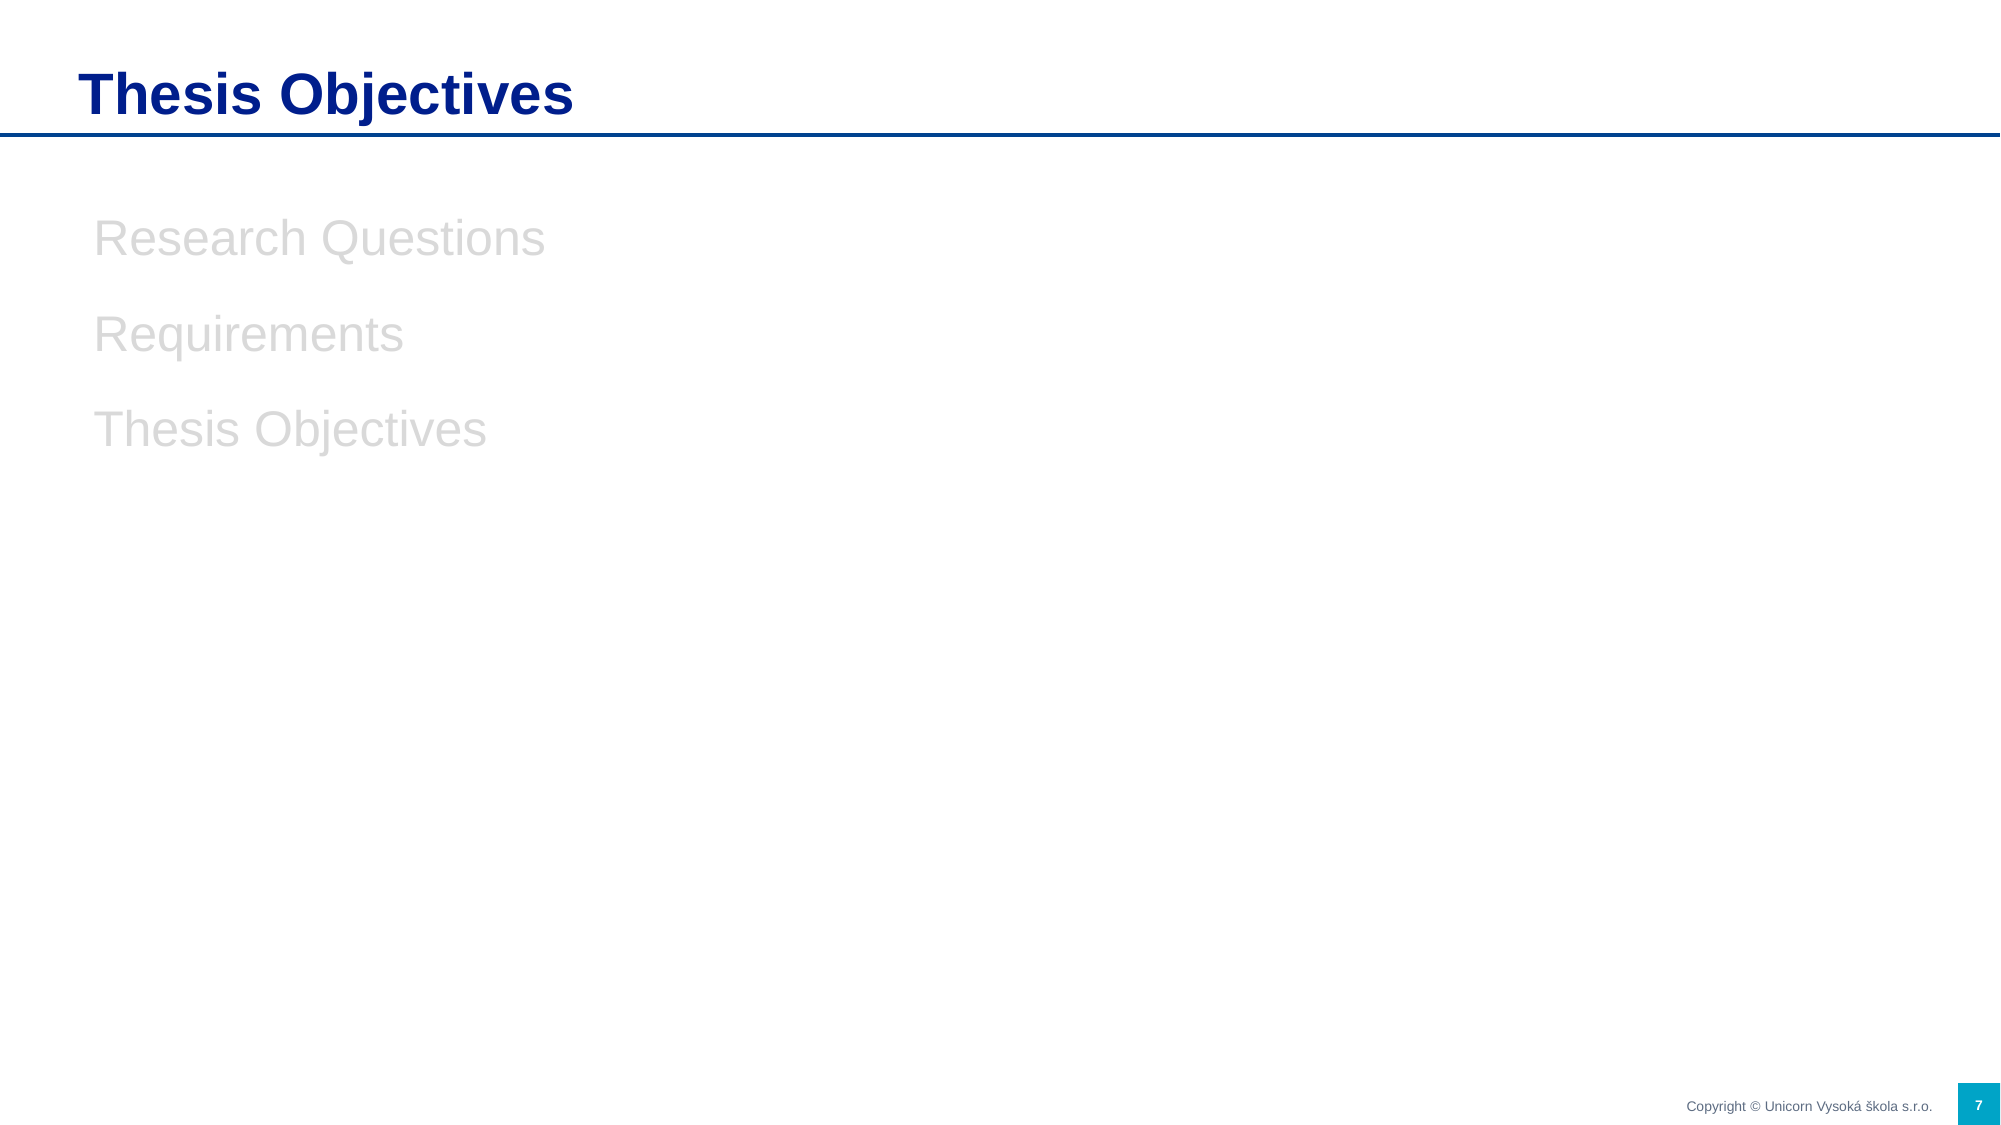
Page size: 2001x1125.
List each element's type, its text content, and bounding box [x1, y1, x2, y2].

footer Copyright © Unicorn Vysoká škola s.r.o. [1273, 1075, 1945, 1125]
title Thesis Objectives [78, 0, 1922, 134]
text_box Research Questions [78, 198, 798, 273]
text_box Thesis Objectives [78, 389, 798, 464]
text_box Requirements [78, 293, 798, 369]
slide_number 7 [1945, 1074, 2000, 1125]
